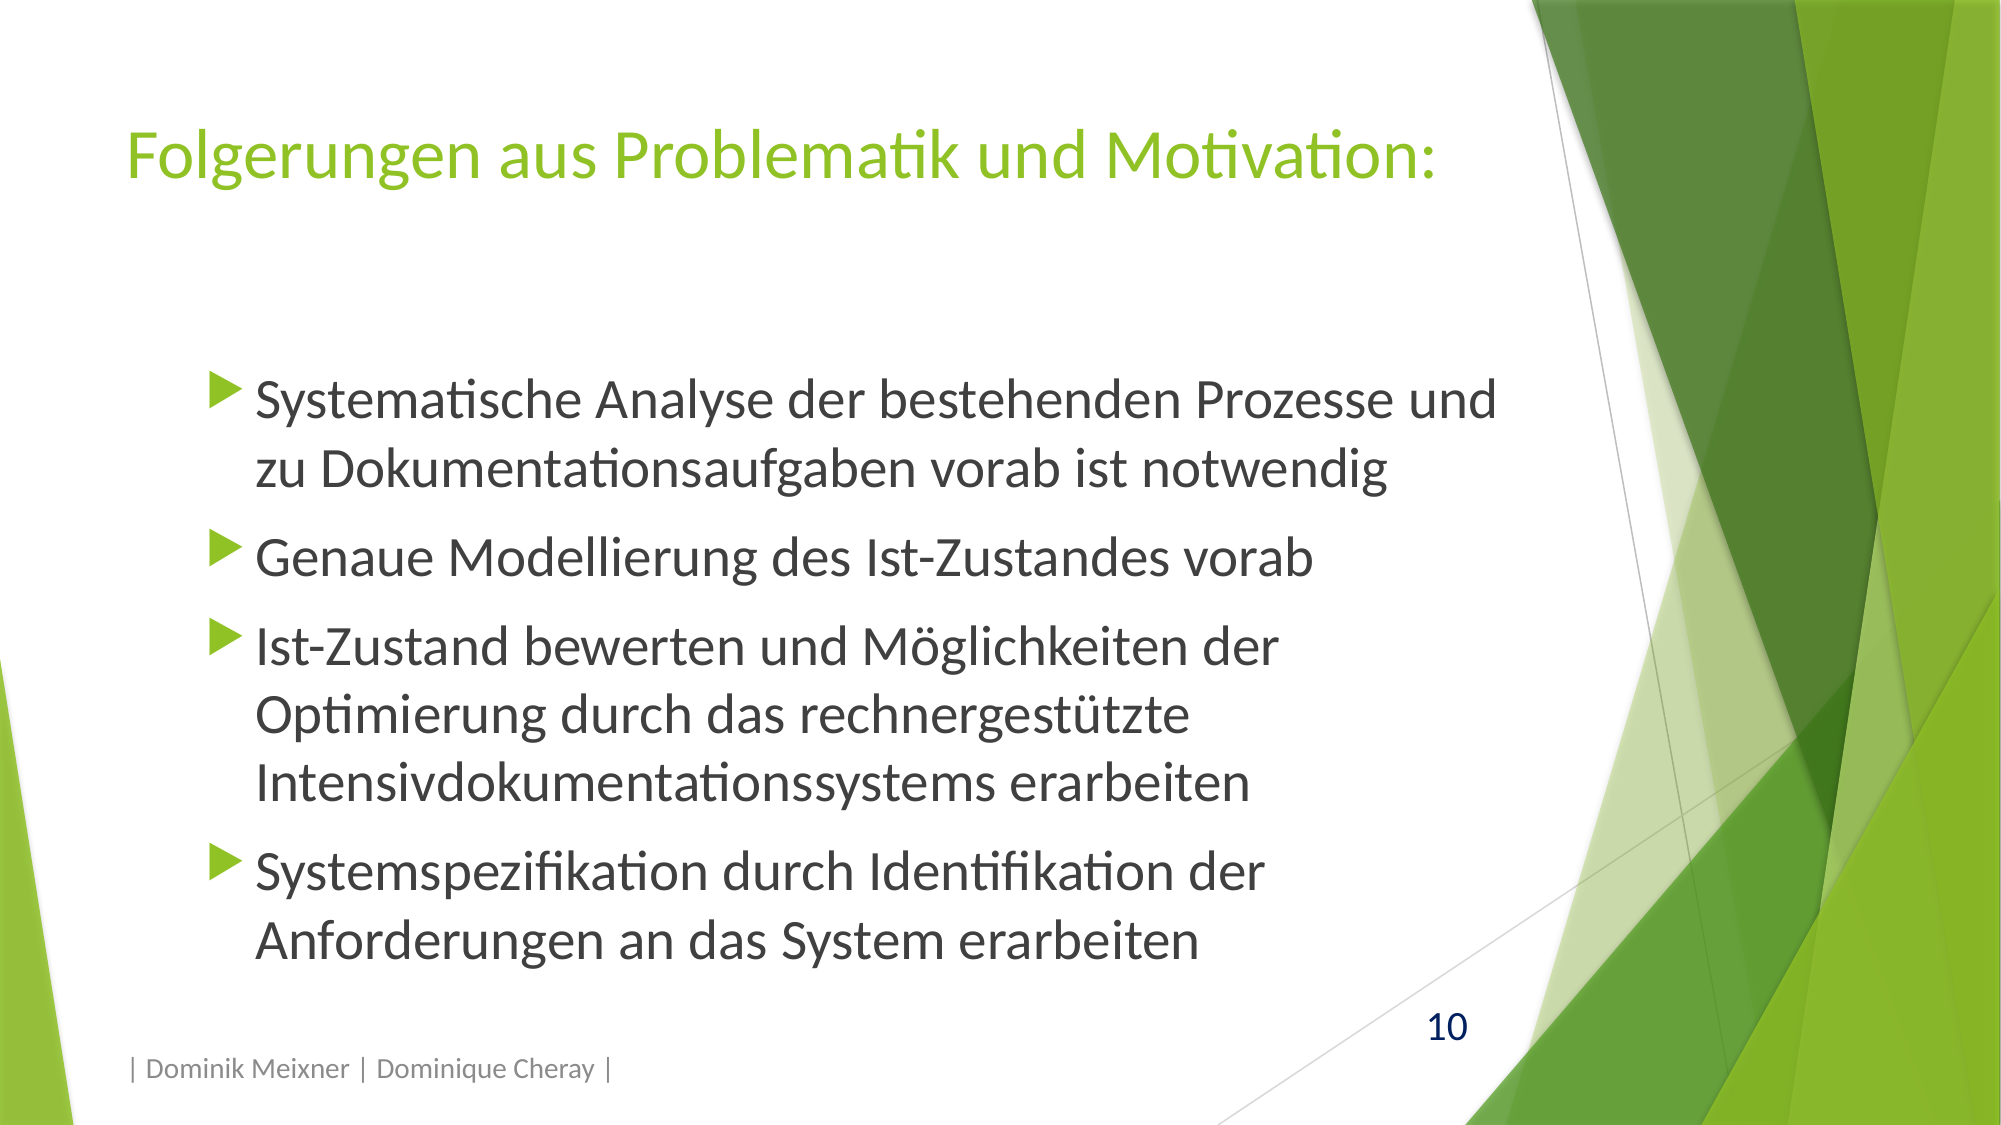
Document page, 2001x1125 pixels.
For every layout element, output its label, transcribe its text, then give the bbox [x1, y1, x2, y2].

footer | Dominik Meixner | Dominique Cheray | [111, 1036, 1145, 1097]
title Folgerungen aus Problematik und Motivation: [111, 99, 1545, 317]
list Systematische Analyse der bestehenden Prozesse und zu Dokumentationsaufgaben vorab ist notwendig Genaue Modellierung des Ist-Zustandes vorab Ist-Zustand bewerten und Möglichkeiten der Optimierung durch das rechnergestützte Intensivdokumentationssystems erarbeiten Systemspezifikation durch Identifikation der Anforderungen an das System erarbeiten [111, 354, 1522, 992]
